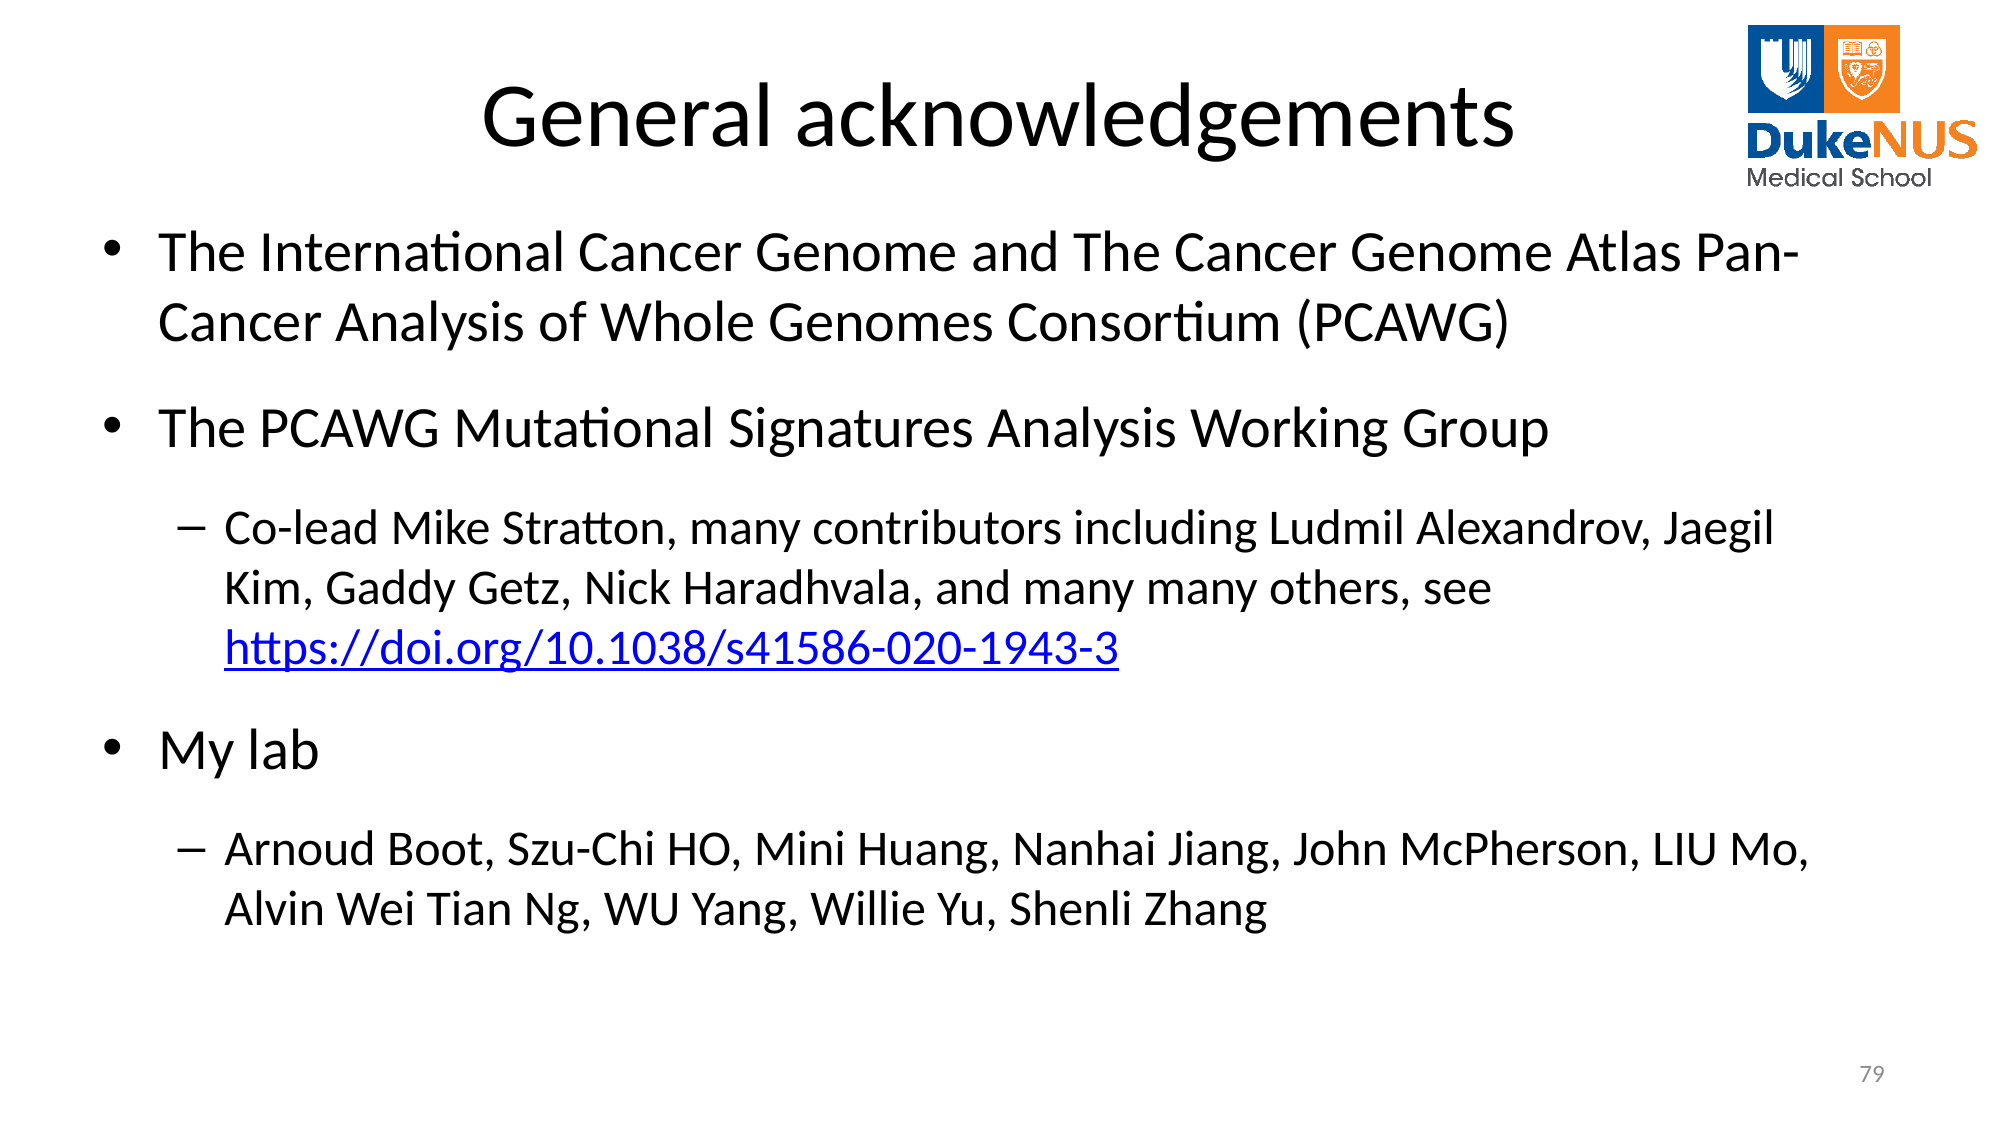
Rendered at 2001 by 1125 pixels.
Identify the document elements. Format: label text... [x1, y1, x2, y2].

picture [1737, 12, 1978, 189]
title General acknowledgements [99, 45, 1900, 175]
slide_number 79 [1433, 1042, 1900, 1103]
list The International Cancer Genome and The Cancer Genome Atlas Pan-Cancer Analysis of Whole Genomes Consortium (PCAWG) The PCAWG Mutational Signatures Analysis Working Group Co-lead Mike Stratton, many contributors including Ludmil Alexandrov, Jaegil Kim, Gaddy Getz, Nick Haradhvala, and many many others, see https://doi.org/10.1038/s41586-020-1943-3 My lab Arnoud Boot, Szu-Chi HO, Mini Huang, Nanhai Jiang, John McPherson, LIU Mo, Alvin Wei Tian Ng, WU Yang, Willie Yu, Shenli Zhang [87, 205, 1888, 1073]
